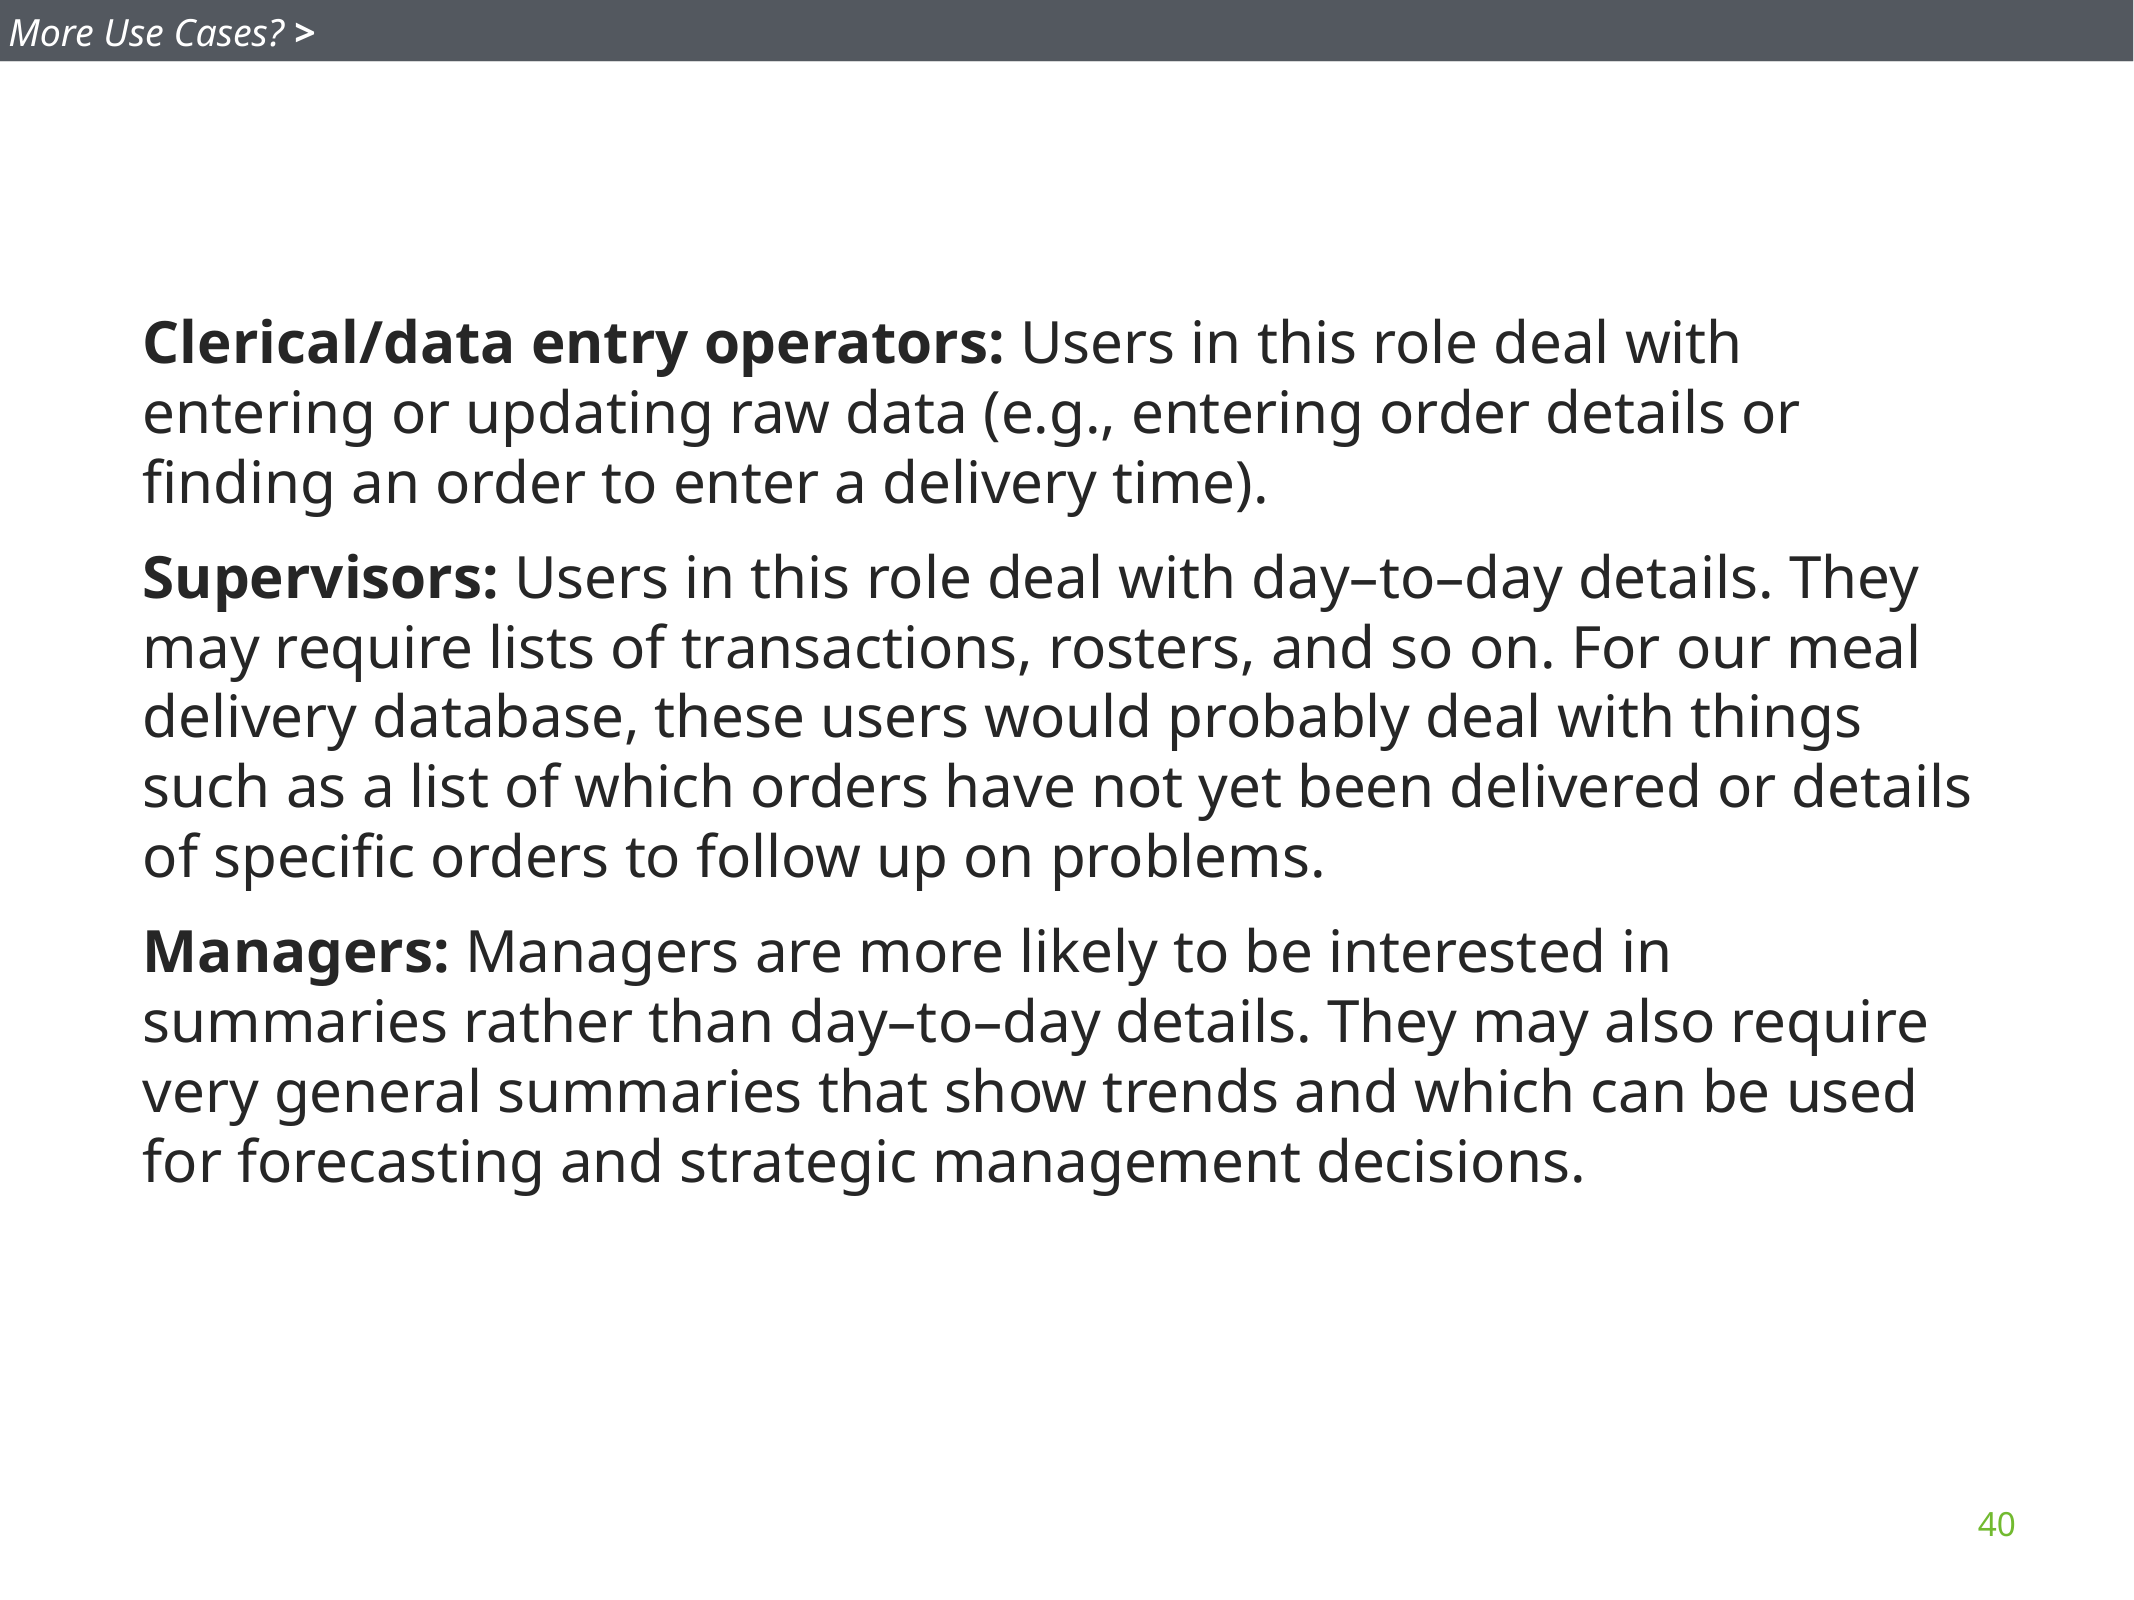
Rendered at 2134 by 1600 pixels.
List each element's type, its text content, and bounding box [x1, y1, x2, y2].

text_box More Use Cases? > [0, 0, 711, 62]
slide_number 40 [1918, 1493, 2028, 1558]
list Clerical/data entry operators: Users in this role deal with entering or updating raw data (e.g., entering order details or finding an order to enter a delivery time). Supervisors: Users in this role deal with day–to–day details. They may require lists of transactions, rosters, and so on. For our meal delivery database, these users would probably deal with things such as a list of which orders have not yet been delivered or details of specific orders to follow up on problems. Managers: Managers are more likely to be interested in summaries rather than day–to–day details. They may also require very general summaries that show trends and which can be used for forecasting and strategic management decisions. [131, 294, 2000, 1288]
